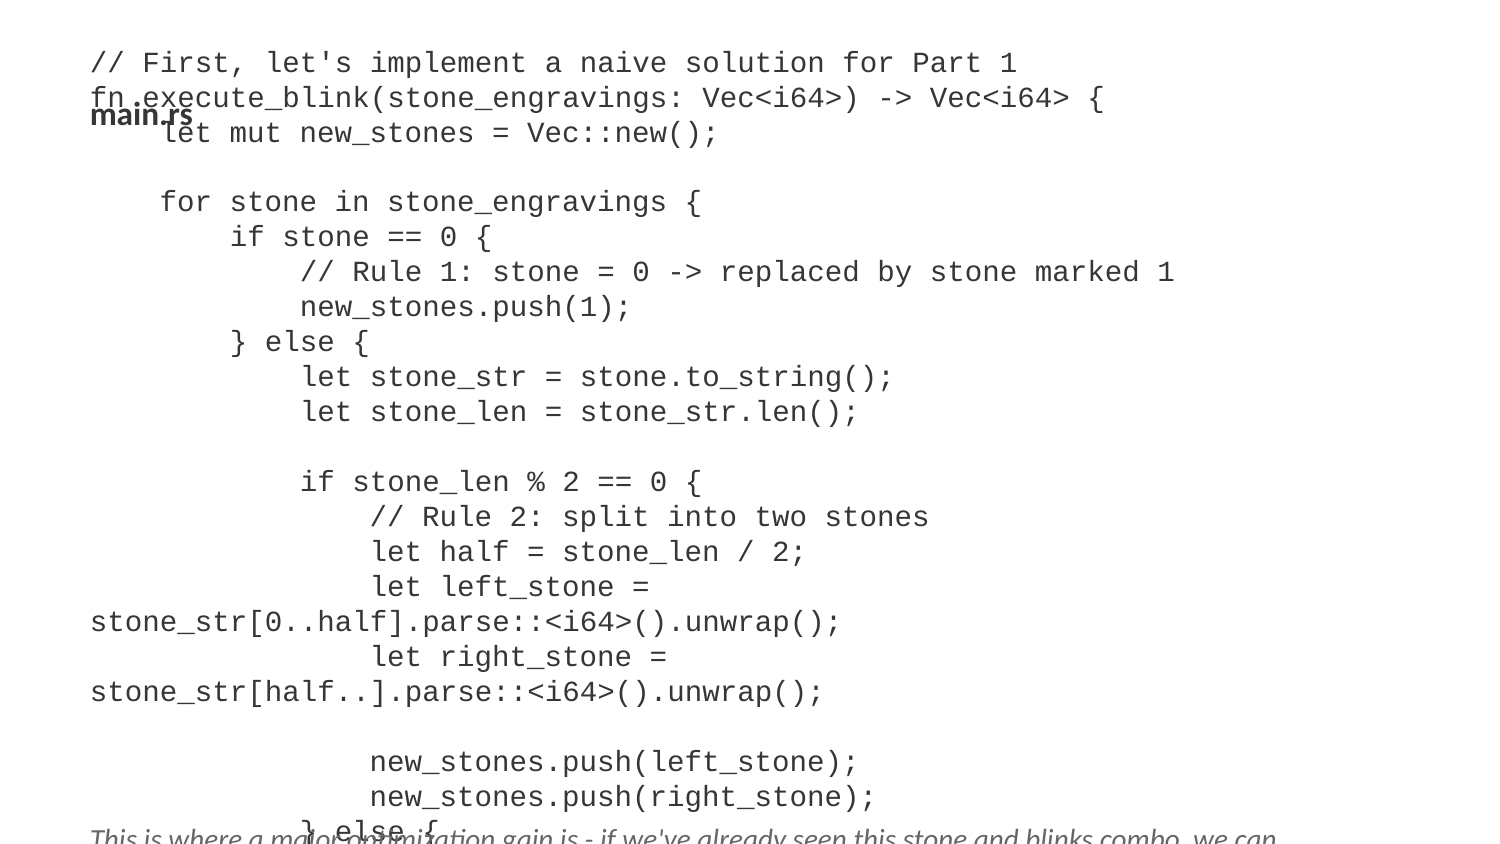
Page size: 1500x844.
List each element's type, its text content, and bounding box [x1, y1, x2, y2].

text_box use std::collections::HashMap; use std::fs::File; use std::io::{self, BufRead, BufReader}; use std::path::Path; type MemoKey = (i64, usize); // (stone_value, blinks_remaining) type MemoMap = HashMap<MemoKey, usize>; fn read_lines_as_int_arrays<P>(filename: P, sep: &str) -> io::Result<Vec<Vec<i32>>> where P: AsRef<Path>, { let file = File::open(filename)?; let reader = BufReader::new(file); let lines: Vec<Result<String, io::Error>> = reader.lines().collect(); let mut int_arrays: Vec<Vec<i32>> = Vec::new(); // split each line by the passed in sep and parse each element as an integer for line in lines { let line: String = line?; let int_array: Vec<i32> = line.split(sep).map(|x| x.parse::<i32>().unwrap()).collect(); int_arrays.push(int_array); } Ok(int_arrays) } fn main() { run_part_one(); } // First, let's implement a naive solution for Part 1 fn execute_blink(stone_engravings: Vec<i64>) -> Vec<i64> { let mut new_stones = Vec::new(); for stone in stone_engravings { if stone == 0 { // Rule 1: stone = 0 -> replaced by stone marked 1 new_stones.push(1); } else { let stone_str = stone.to_string(); let stone_len = stone_str.len(); if stone_len % 2 == 0 { // Rule 2: split into two stones let half = stone_len / 2; let left_stone = stone_str[0..half].parse::<i64>().unwrap(); let right_stone = stone_str[half..].parse::<i64>().unwrap(); new_stones.push(left_stone); new_stones.push(right_stone); } else { // Rule 3: multiply by 2024 new_stones.push(stone * 2024); } } } new_stones } pub fn run_part_one() -> std::io::Result<()> { let input = read_lines_as_int_arrays("src/day_11/input.txt", "")?; let initial_stone_engravings: Vec<i64> = input[0].iter().map(|&x| x as i64).collect(); let mut stone_engravings = initial_stone_engravings.clone(); for _ in 0..25 { stone_engravings = execute_blink(stone_engravings); } println!("Count of stones after 25 blinks: {}", stone_engravings.len()); Ok(()) } fn count_stones_recursive(stone: i64, blinks: usize, memo: &mut MemoMap) -> usize { if blinks == 0 { return 1; } let key = (stone, blinks); if let Some(&count) = memo.get(&key) { return count; } let result = if stone == 0 { count_stones_recursive(1, blinks - 1, memo) } else { let digit_count = stone.to_string().len(); if digit_count % 2 == 0 { let stone_str = stone.to_string(); [74, 179, 1425, 780]
text_box This is where a major optimization gain is - if we've already seen this stone and blinks combo, we can immediately return the count that this number of blinks results in for this stone! [74, 794, 1425, 844]
text_box main.rs [74, 74, 1425, 150]
